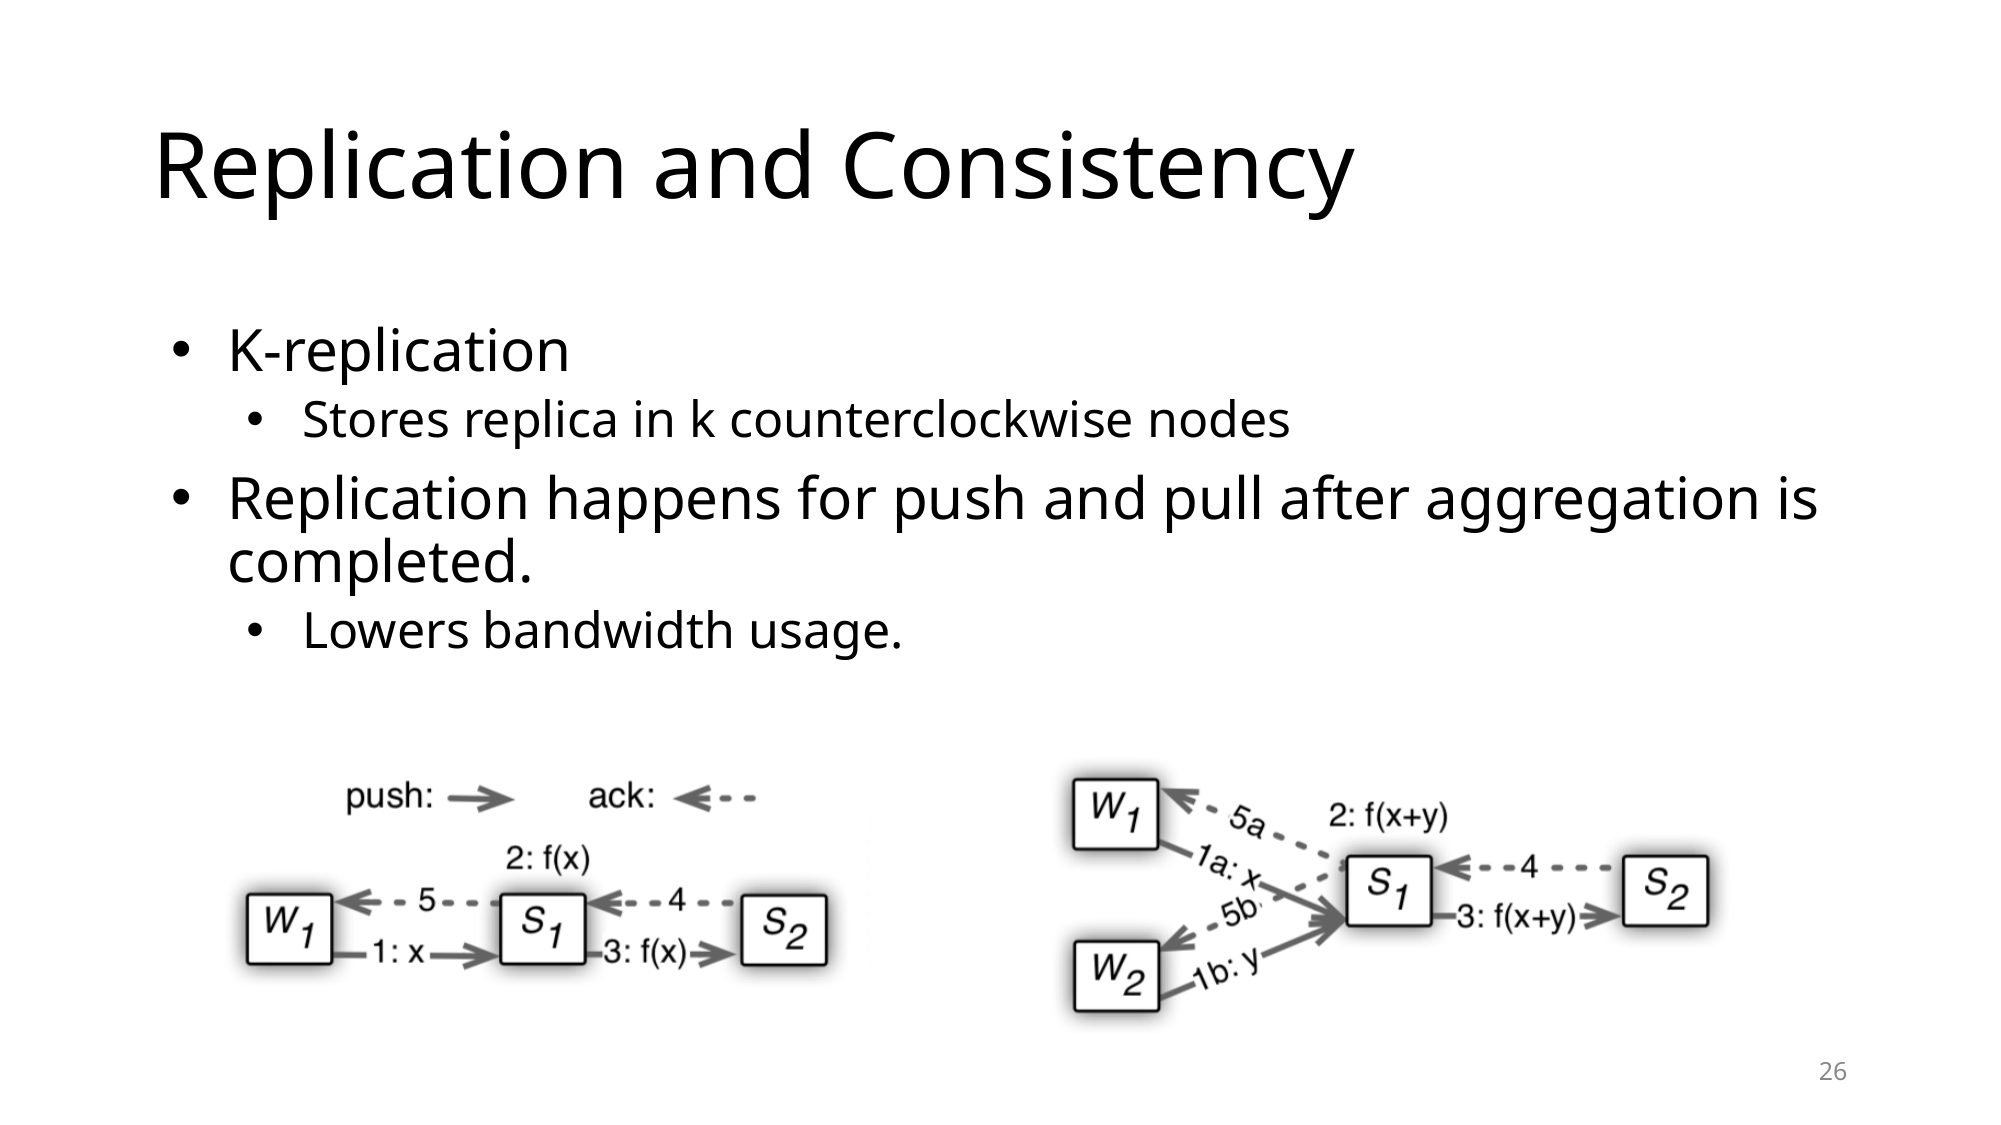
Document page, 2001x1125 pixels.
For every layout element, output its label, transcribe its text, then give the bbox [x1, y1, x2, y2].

picture [1030, 744, 1761, 1064]
title Replication and Consistency [137, 59, 1863, 278]
slide_number 26 [1412, 1042, 1863, 1103]
list K-replication Stores replica in k counterclockwise nodes Replication happens for push and pull after aggregation is completed. Lowers bandwidth usage. [137, 299, 1863, 1014]
picture [193, 744, 871, 1064]
